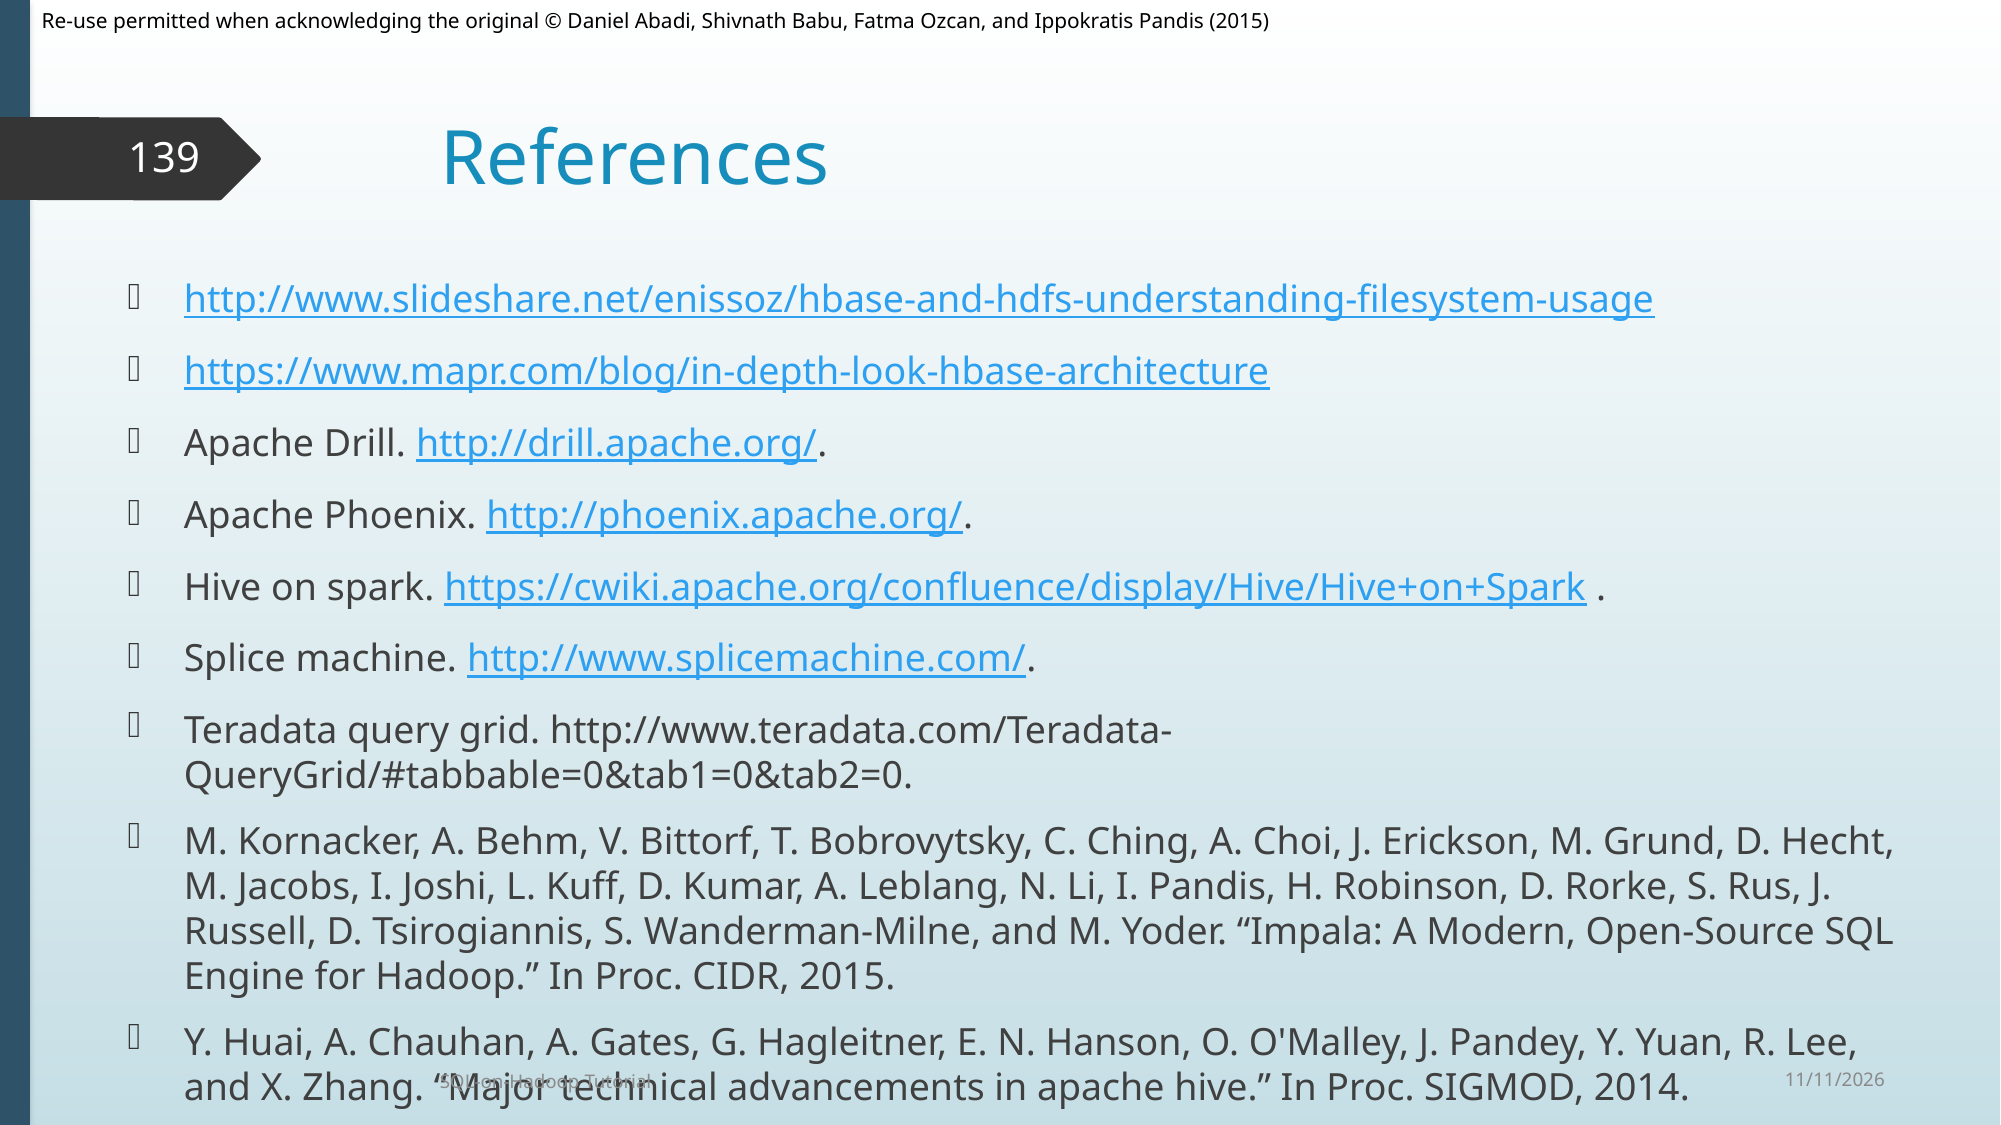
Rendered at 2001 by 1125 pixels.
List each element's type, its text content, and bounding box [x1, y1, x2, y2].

list http://www.slideshare.net/enissoz/hbase-and-hdfs-understanding-filesystem-usage https://www.mapr.com/blog/in-depth-look-hbase-architecture Apache Drill. http://drill.apache.org/. Apache Phoenix. http://phoenix.apache.org/. Hive on spark. https://cwiki.apache.org/confluence/display/Hive/Hive+on+Spark . Splice machine. http://www.splicemachine.com/. Teradata query grid. http://www.teradata.com/Teradata- QueryGrid/#tabbable=0&tab1=0&tab2=0. M. Kornacker, A. Behm, V. Bittorf, T. Bobrovytsky, C. Ching, A. Choi, J. Erickson, M. Grund, D. Hecht, M. Jacobs, I. Joshi, L. Kuff, D. Kumar, A. Leblang, N. Li, I. Pandis, H. Robinson, D. Rorke, S. Rus, J. Russell, D. Tsirogiannis, S. Wanderman-Milne, and M. Yoder. “Impala: A Modern, Open-Source SQL Engine for Hadoop.” In Proc. CIDR, 2015. Y. Huai, A. Chauhan, A. Gates, G. Hagleitner, E. N. Hanson, O. O'Malley, J. Pandey, Y. Yuan, R. Lee, and X. Zhang. “Major technical advancements in apache hive.” In Proc. SIGMOD, 2014. [112, 267, 1923, 1104]
footer SQL-on-Hadoop Tutorial [424, 1051, 1675, 1112]
title References [425, 102, 1888, 267]
slide_number 139 [87, 129, 216, 189]
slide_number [1711, 1050, 1900, 1112]
